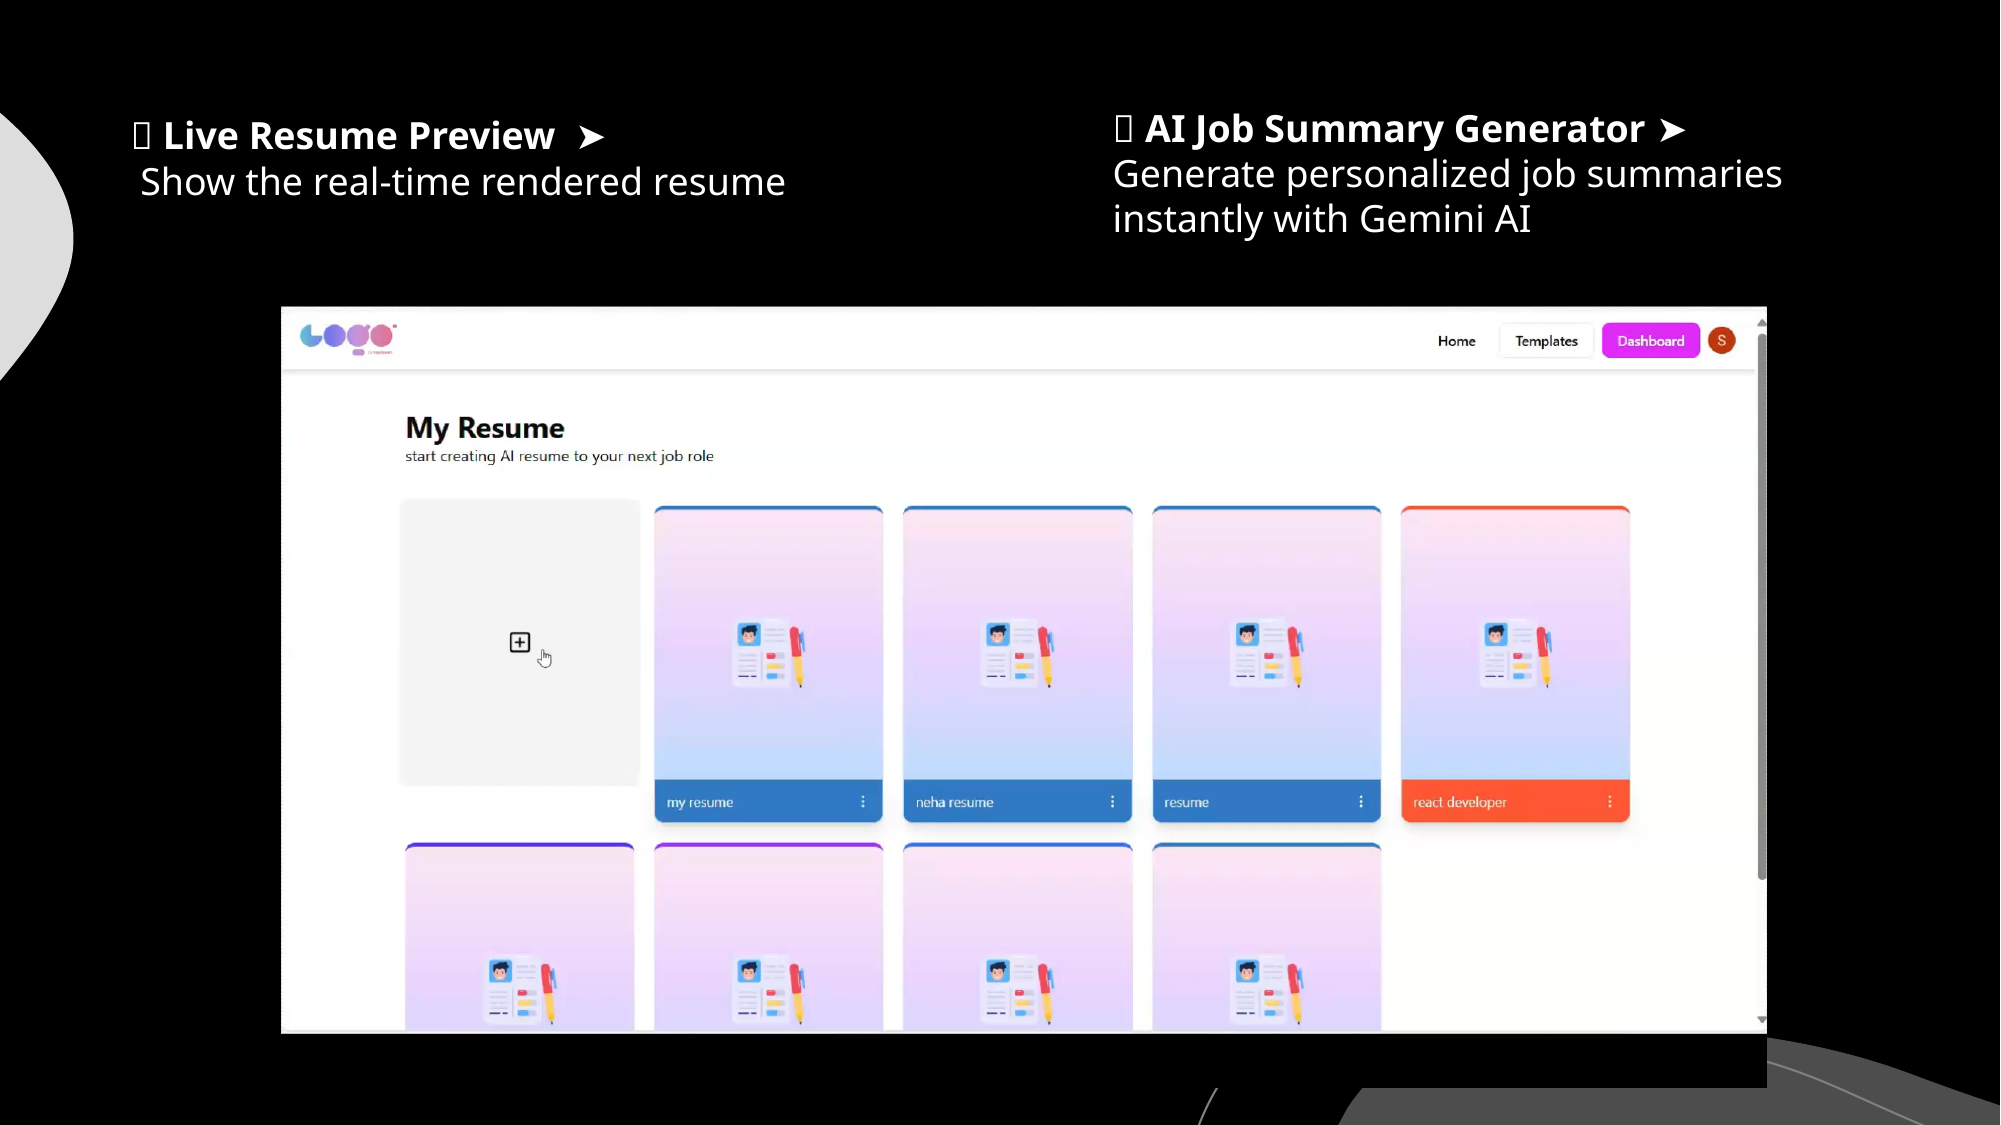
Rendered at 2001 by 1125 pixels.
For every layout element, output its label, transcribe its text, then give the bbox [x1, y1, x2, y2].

text_box 📄 Live Resume Preview ➤ Show the real-time rendered resume [115, 105, 950, 210]
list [280, 252, 1768, 1089]
text_box 🧠 AI Job Summary Generator ➤ Generate personalized job summaries instantly with Gemini AI [1097, 97, 1834, 248]
